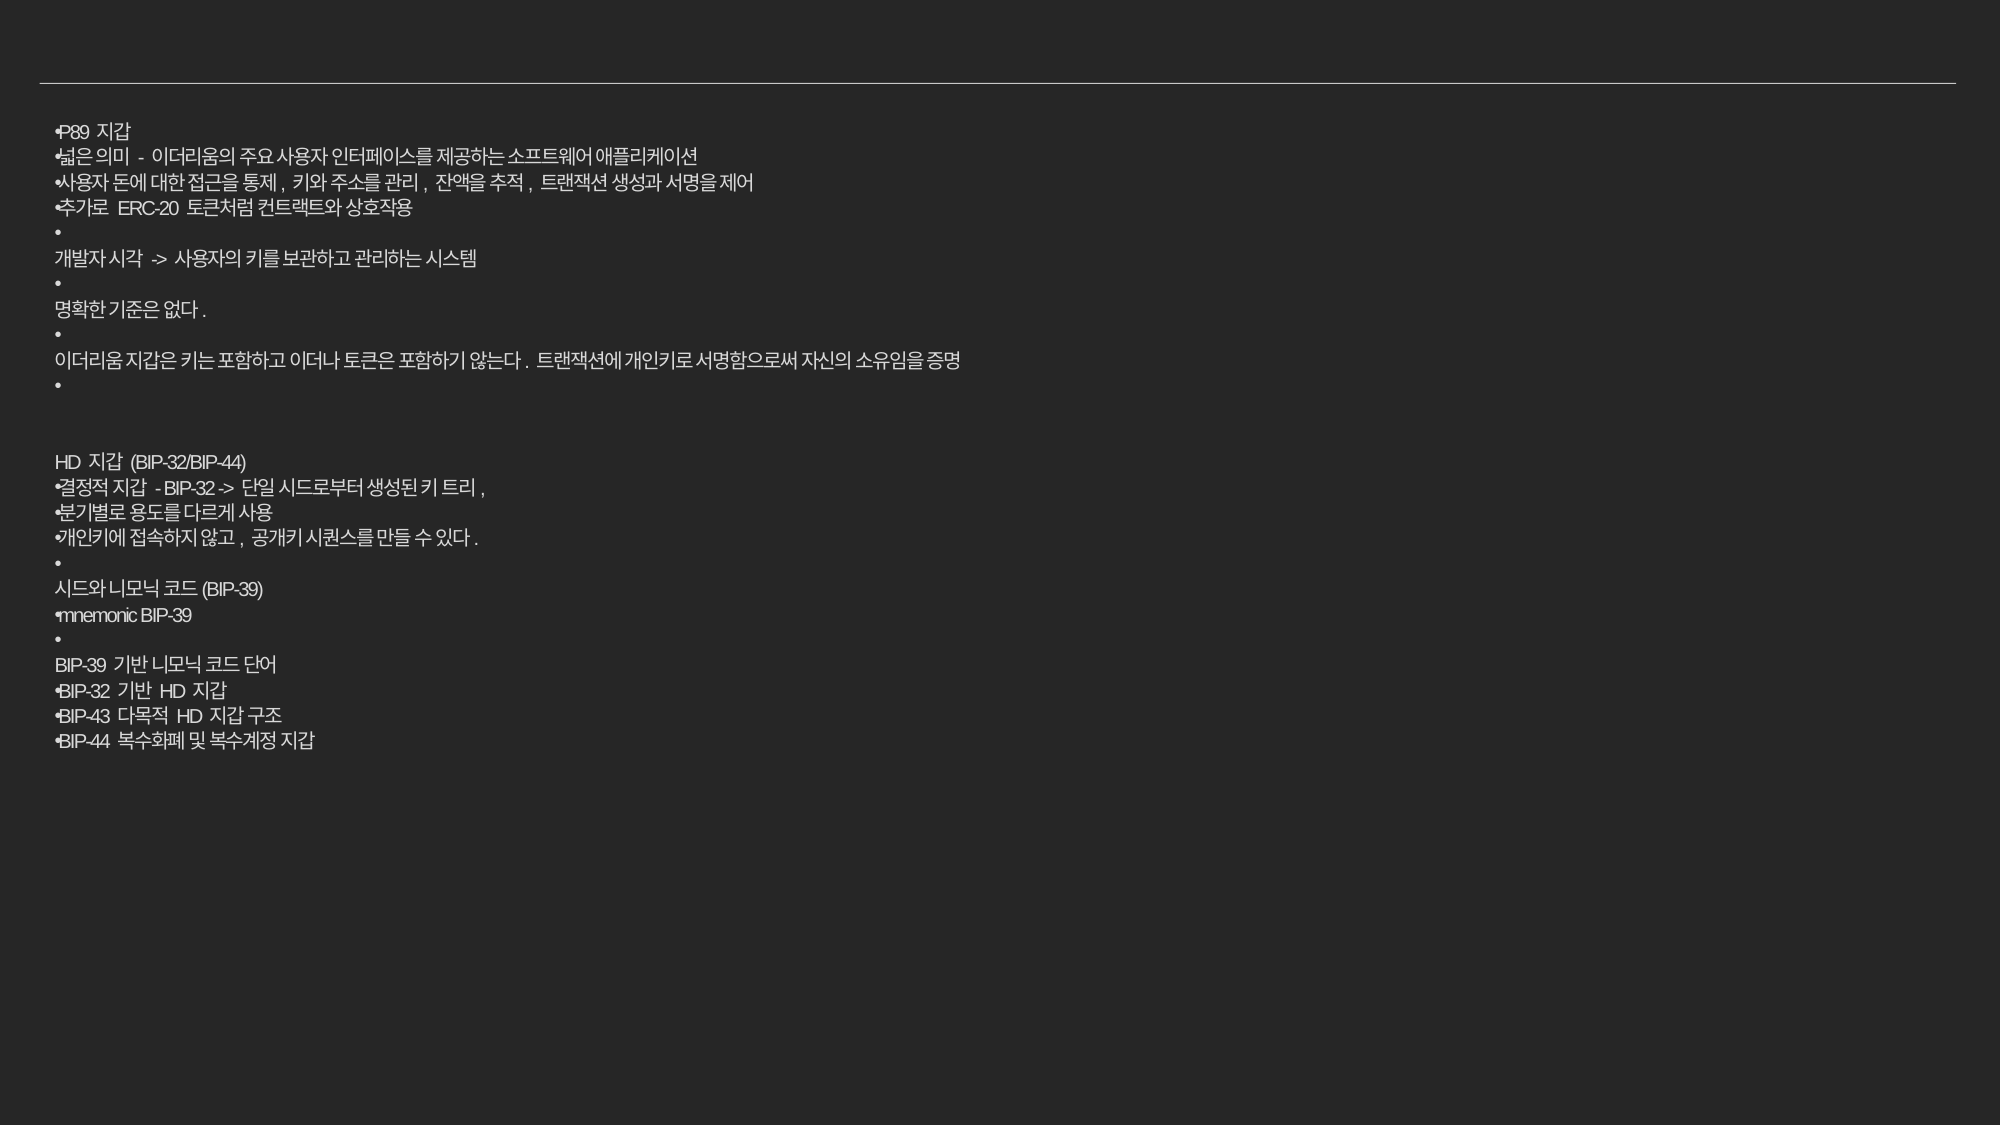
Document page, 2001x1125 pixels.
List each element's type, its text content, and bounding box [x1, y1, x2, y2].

list P89 지갑 넓은 의미 - 이더리움의 주요 사용자 인터페이스를 제공하는 소프트웨어 애플리케이션 사용자 돈에 대한 접근을 통제, 키와 주소를 관리, 잔액을 추적, 트랜잭션 생성과 서명을 제어 추가로 ERC-20 토큰처럼 컨트랙트와 상호작용 개발자 시각 -> 사용자의 키를 보관하고 관리하는 시스템 명확한 기준은 없다. 이더리움 지갑은 키는 포함하고 이더나 토큰은 포함하기 않는다. 트랜잭션에 개인키로 서명함으로써 자신의 소유임을 증명 HD 지갑 (BIP-32/BIP-44) 결정적 지갑 - BIP-32 -> 단일 시드로부터 생성된 키 트리, 분기별로 용도를 다르게 사용 개인키에 접속하지 않고, 공개키 시퀀스를 만들 수 있다. 시드와 니모닉 코드(BIP-39) mnemonic BIP-39 BIP-39 기반 니모닉 코드 단어 BIP-32 기반 HD 지갑 BIP-43 다목적 HD 지갑 구조 BIP-44 복수화폐 및 복수계정 지갑 [39, 110, 1957, 825]
